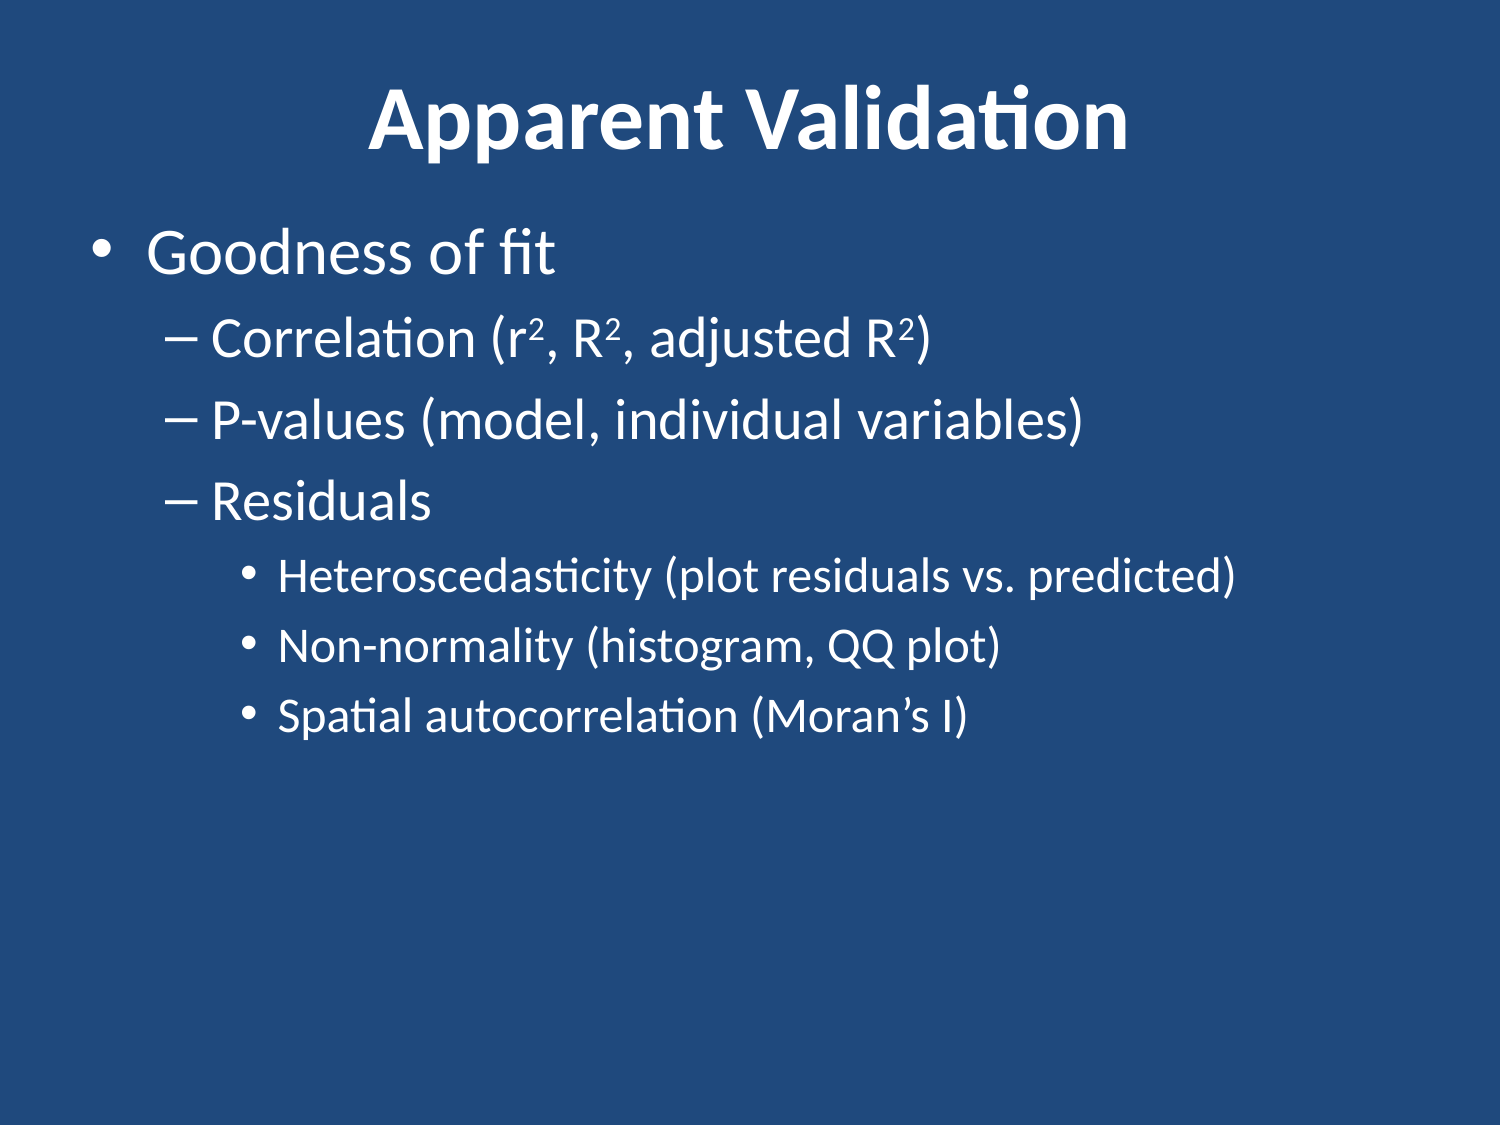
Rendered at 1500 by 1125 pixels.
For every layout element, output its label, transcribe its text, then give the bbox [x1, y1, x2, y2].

list Goodness of fit Correlation (r2, R2, adjusted R2) P-values (model, individual variables) Residuals Heteroscedasticity (plot residuals vs. predicted) Non-normality (histogram, QQ plot) Spatial autocorrelation (Moran’s I) [75, 200, 1425, 1040]
title Apparent Validation [75, 37, 1425, 188]
